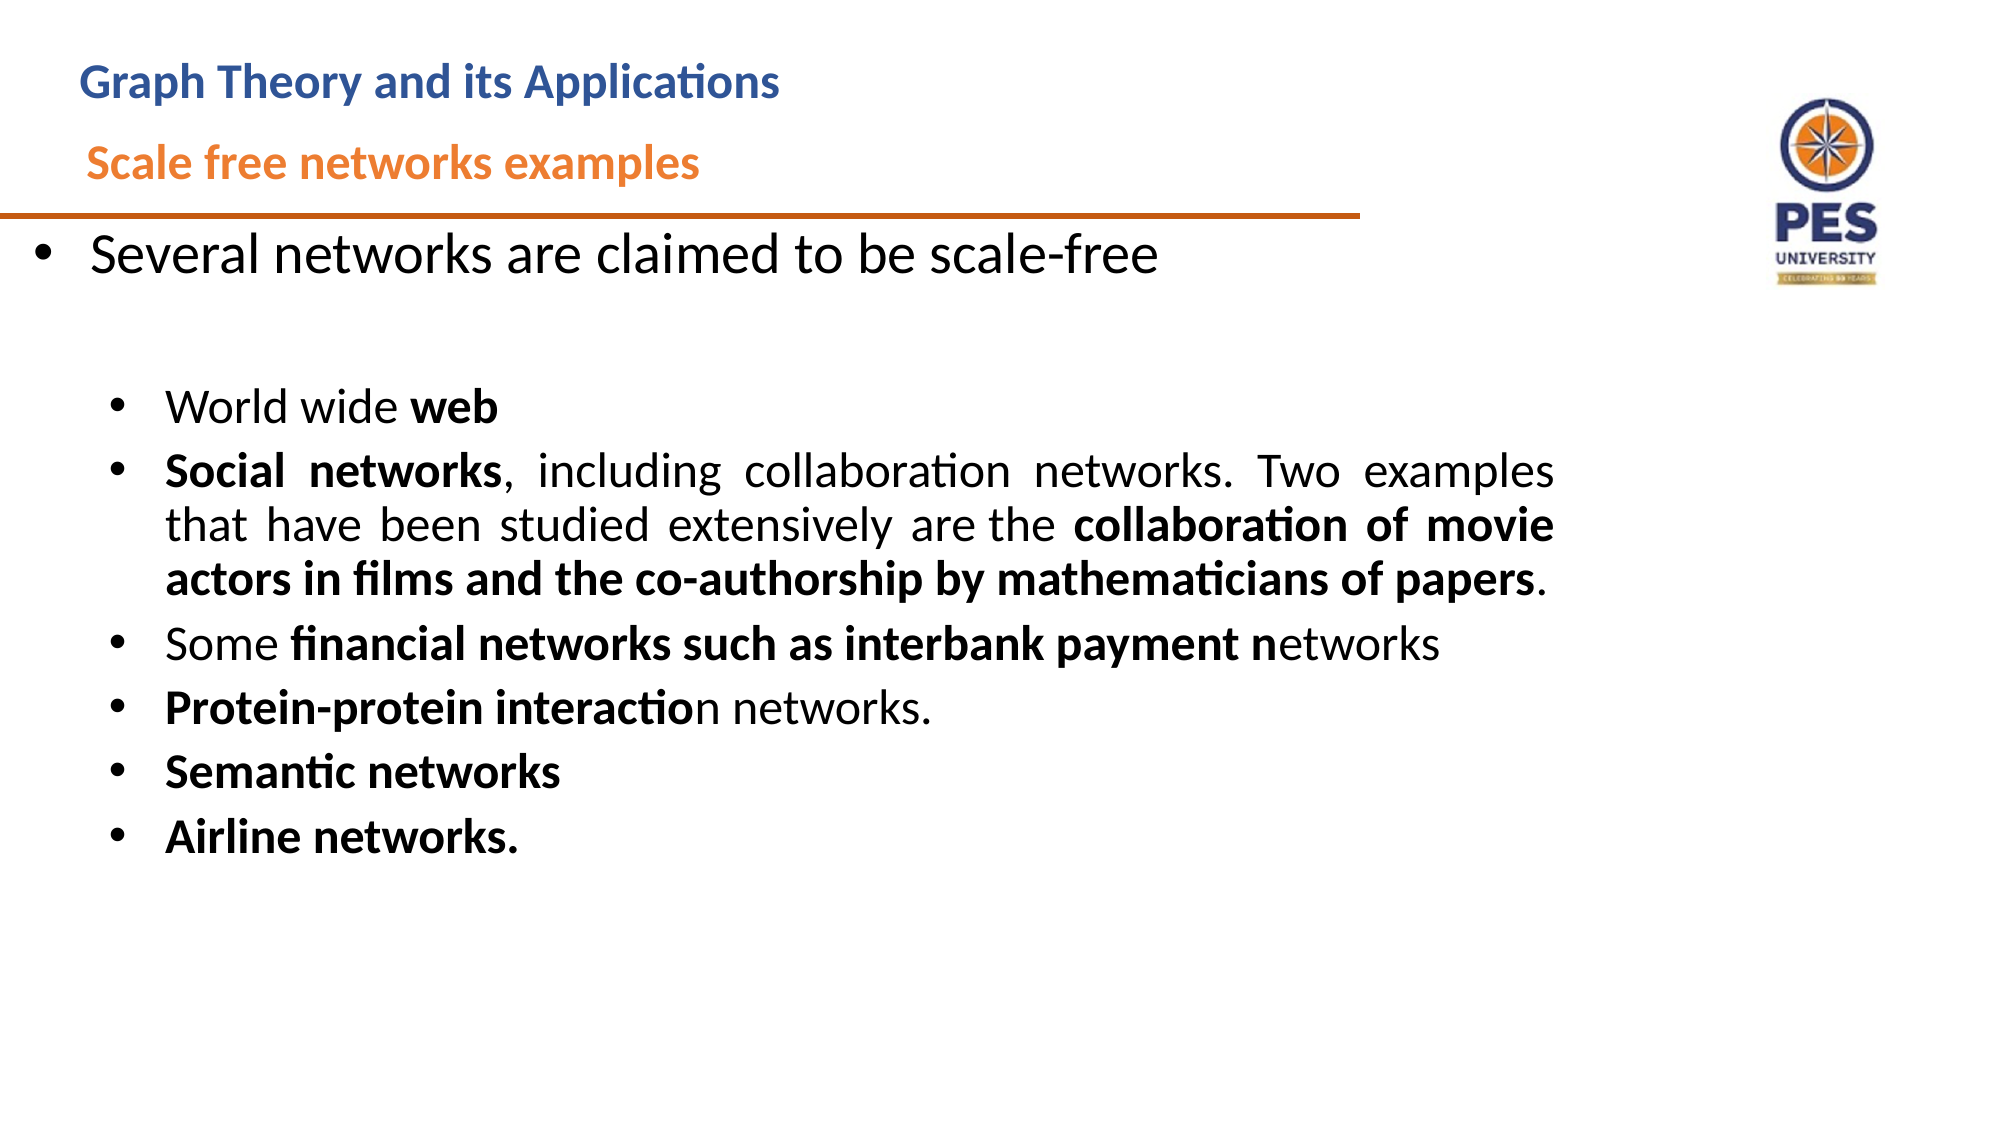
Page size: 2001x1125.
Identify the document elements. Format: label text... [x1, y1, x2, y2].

text_box Scale free networks examples [71, 122, 1384, 198]
picture [1748, 93, 1902, 291]
text_box Graph Theory and its Applications [64, 41, 1295, 117]
text_box Several networks are claimed to be scale-free World wide web Social networks, including collaboration networks. Two examples that have been studied extensively are the collaboration of movie actors in films and the co-authorship by mathematicians of papers. Some financial networks such as interbank payment networks Protein-protein interaction networks. Semantic networks Airline networks. [0, 215, 1570, 1089]
